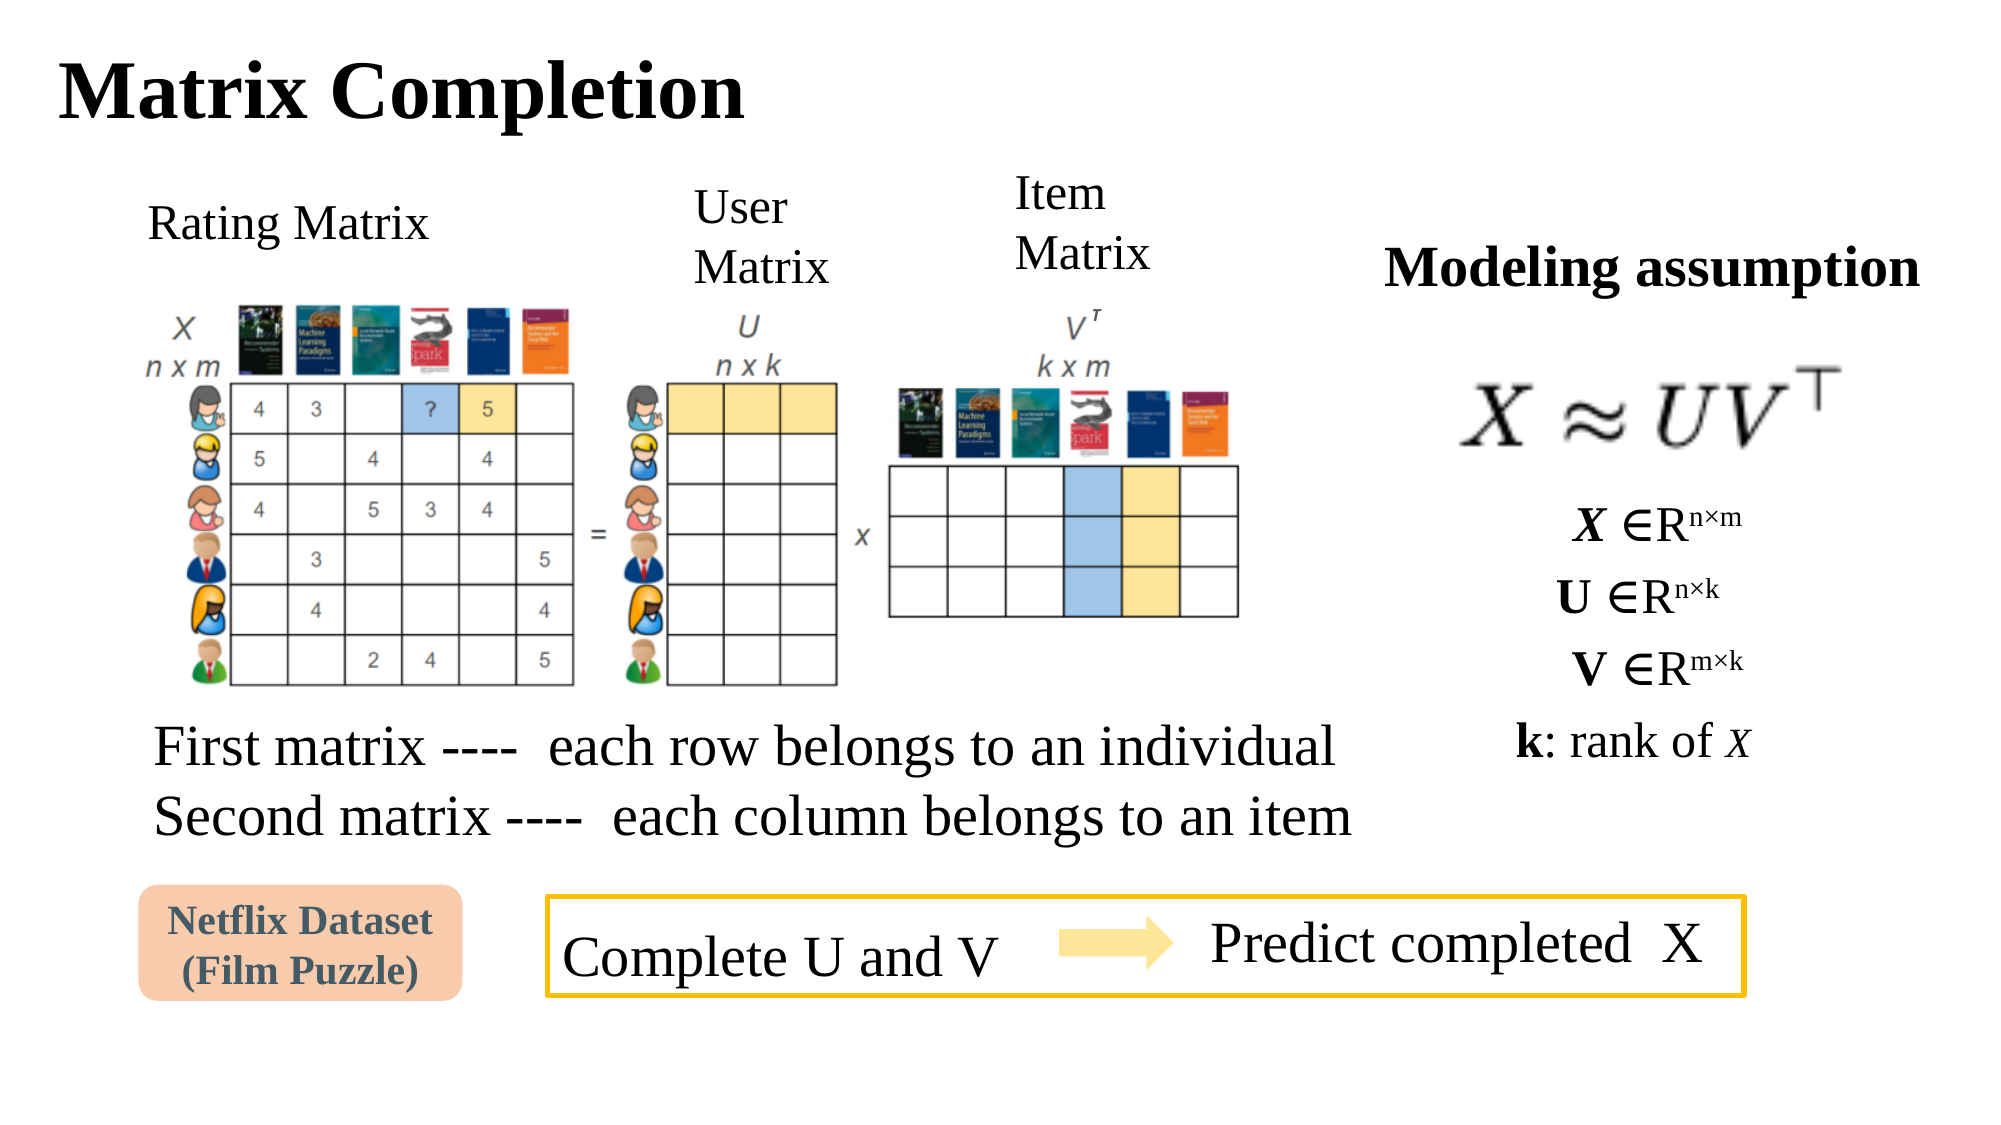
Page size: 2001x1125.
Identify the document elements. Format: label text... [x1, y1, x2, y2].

text_box Modeling assumption [1369, 221, 1993, 306]
text_box X ∈Rn×m U ∈Rn×k V ∈Rm×k k: rank of X [1441, 473, 1862, 775]
picture [1441, 356, 1862, 473]
text_box [1058, 912, 1176, 973]
text_box Rating Matrix [132, 182, 472, 257]
text_box Complete U and V [547, 896, 1744, 996]
text_box Item Matrix [999, 151, 1196, 287]
text_box First matrix ---- each row belongs to an individual Second matrix ---- each column belongs to an item [138, 700, 1392, 855]
text_box User Matrix [678, 166, 931, 288]
text_box Predict completed X [1195, 896, 1801, 982]
text_box Matrix Completion [44, 28, 761, 143]
picture [132, 288, 1258, 703]
text_box Netflix Dataset (Film Puzzle) [137, 883, 464, 1002]
